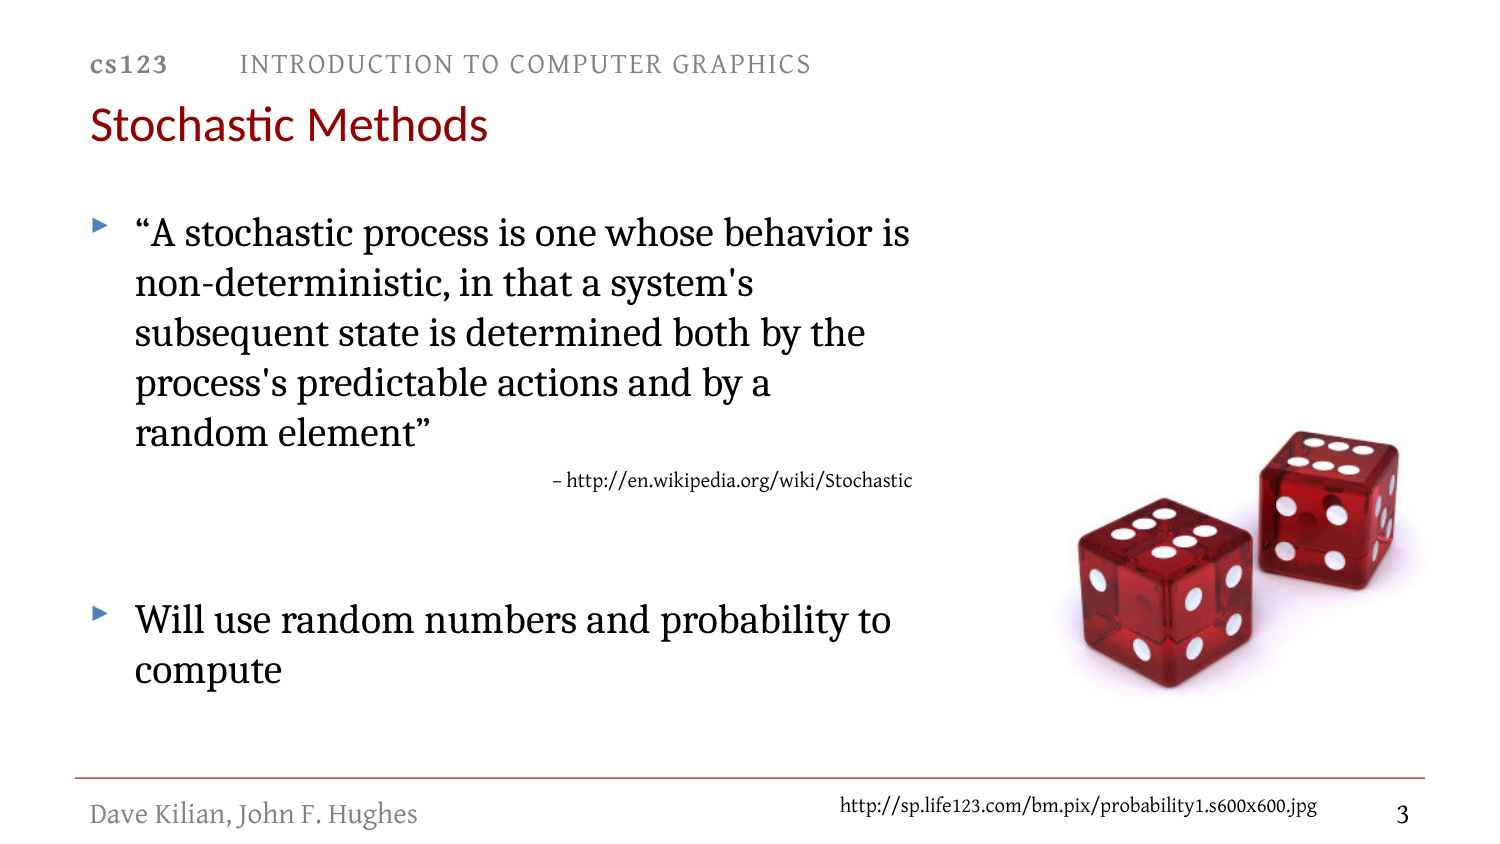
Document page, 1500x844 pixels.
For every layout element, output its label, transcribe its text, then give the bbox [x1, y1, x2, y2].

title Stochastic Methods [75, 84, 1425, 160]
picture [975, 359, 1496, 750]
text_box http://sp.life123.com/bm.pix/probability1.s600x600.jpg [824, 784, 1364, 825]
slide_number 3 [1224, 787, 1425, 827]
text_box – http://en.wikipedia.org/wiki/Stochastic [537, 459, 969, 500]
